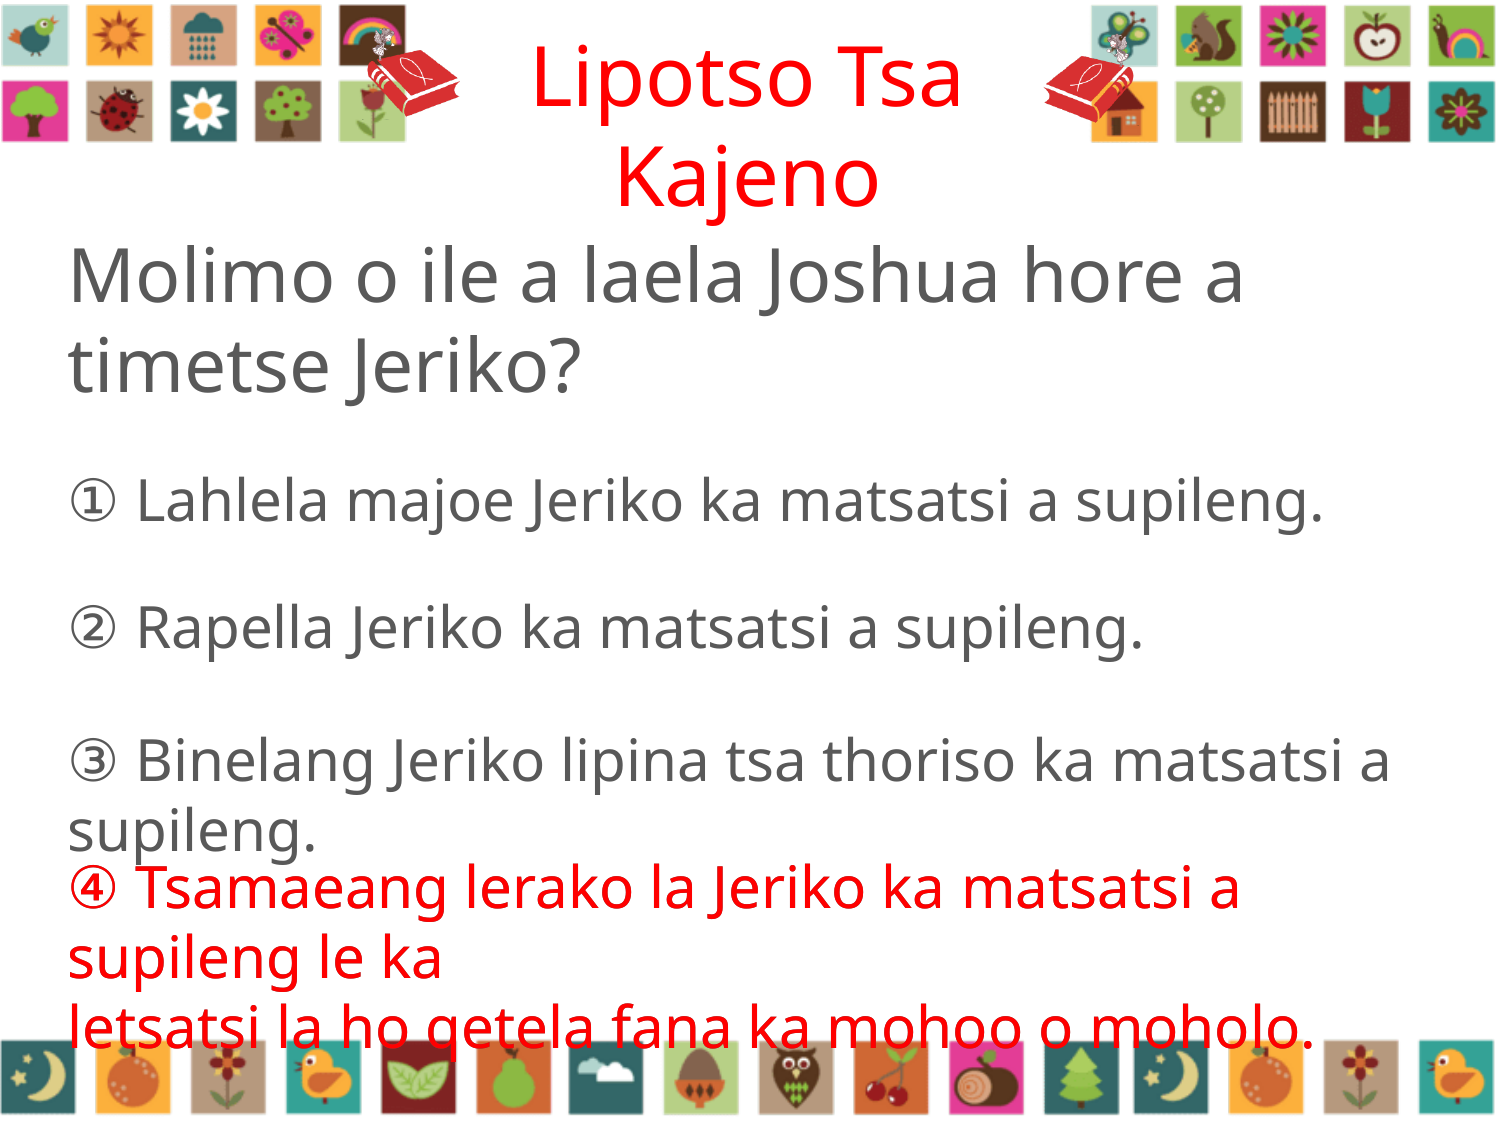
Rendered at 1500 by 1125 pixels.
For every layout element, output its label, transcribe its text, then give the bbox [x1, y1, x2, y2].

text_box ① Lahlela majoe Jeriko ka matsatsi a supileng. [53, 456, 1436, 541]
text_box ② Rapella Jeriko ka matsatsi a supileng. [53, 582, 1436, 668]
text_box Molimo o ile a laela Joshua hore a timetse Jeriko? [53, 219, 1436, 415]
text_box ③ Binelang Jeriko lipina tsa thoriso ka matsatsi a supileng. [53, 715, 1483, 842]
text_box Lipotso Tsa Kajeno [414, 16, 1080, 219]
picture [1011, 3, 1500, 150]
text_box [0, 1028, 1500, 1118]
text_box ④ Tsamaeang lerako la Jeriko ka matsatsi a supileng le ka letsatsi la ho qetela fana ka mohoo o moholo. [53, 842, 1483, 1027]
picture [0, 3, 492, 150]
